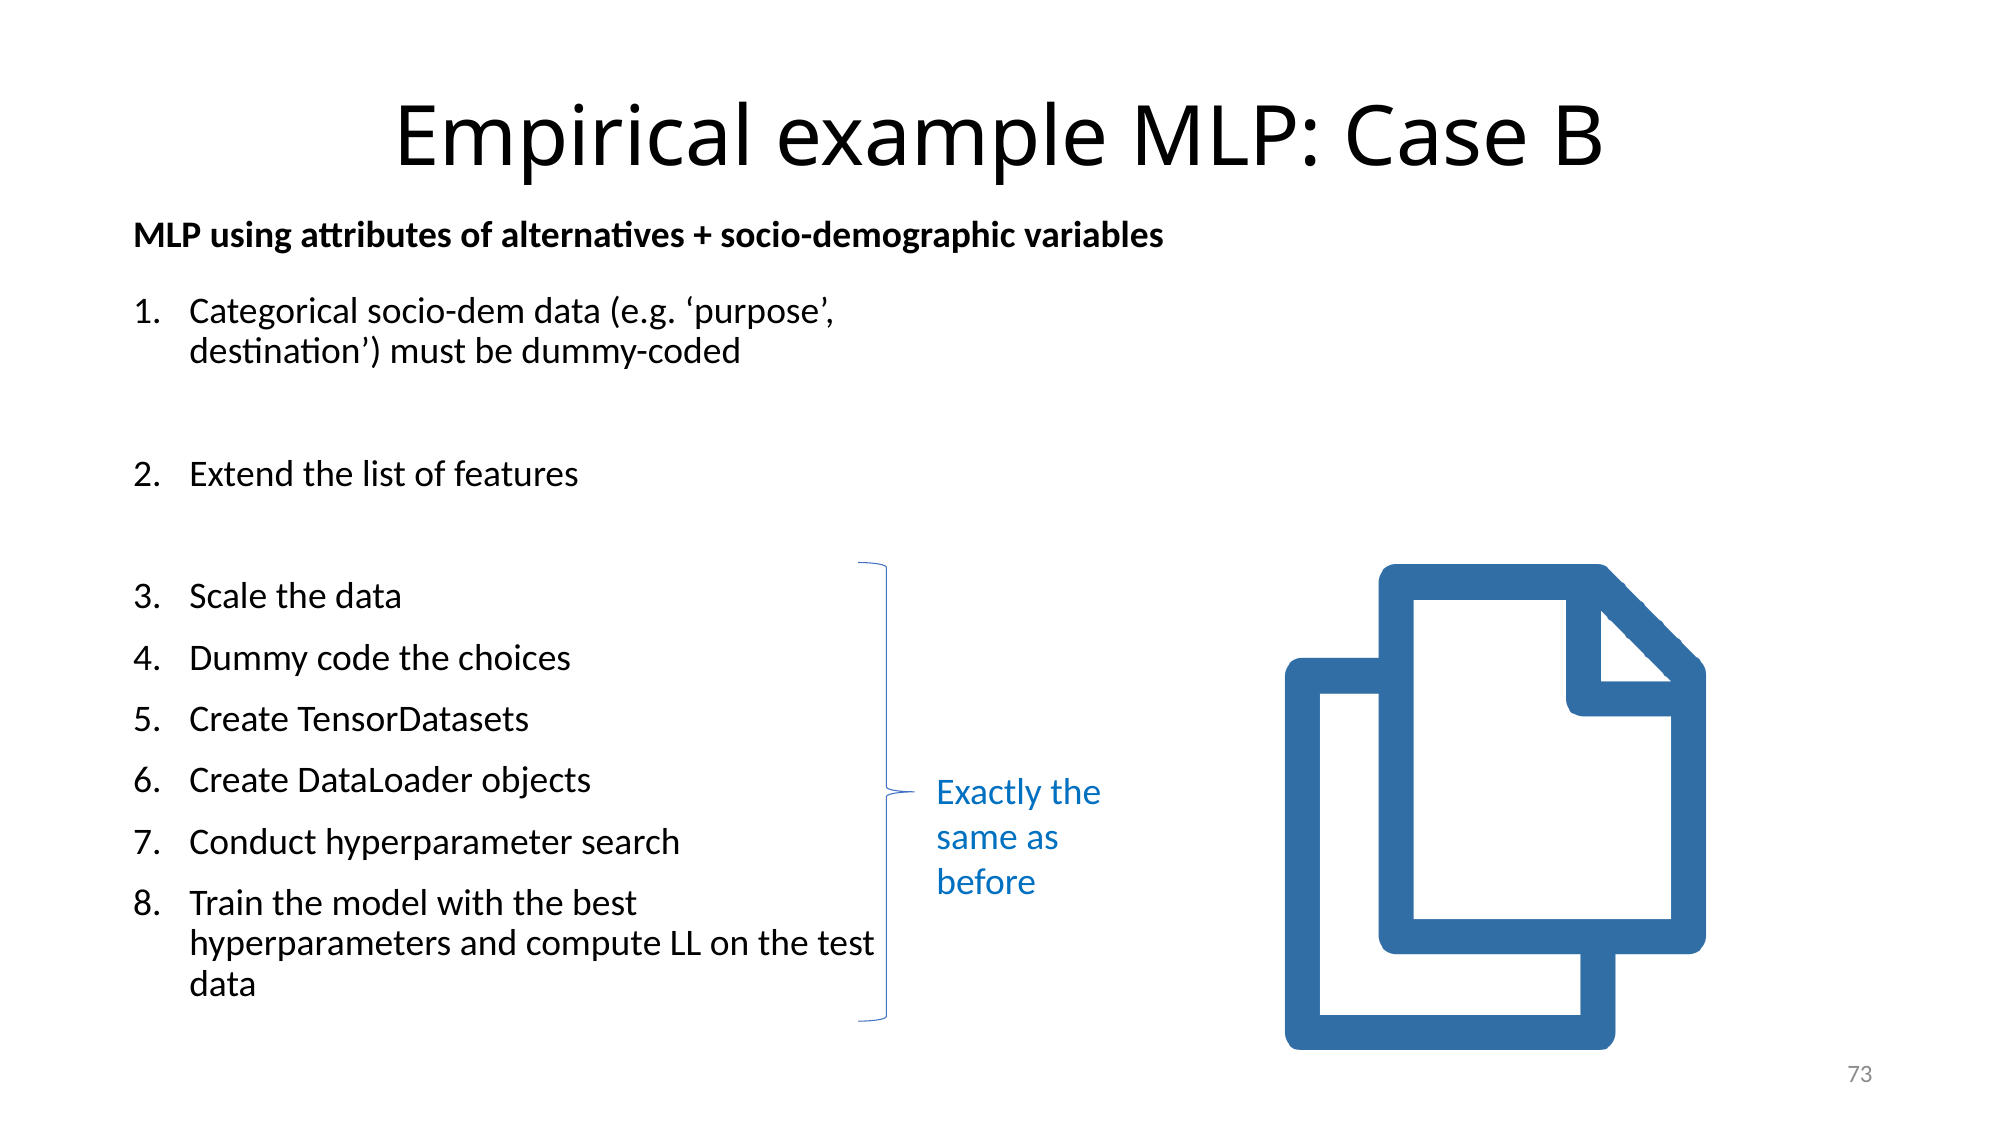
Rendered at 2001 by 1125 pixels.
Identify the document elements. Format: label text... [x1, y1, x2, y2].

text_box [858, 561, 915, 1022]
list MLP using attributes of alternatives + socio-demographic variables [118, 208, 1264, 281]
title Empirical example MLP: Case B [324, 45, 1675, 233]
picture [1252, 564, 1738, 1050]
slide_number 73 [1691, 1042, 1888, 1103]
text_box Exactly the same as before [921, 749, 1130, 921]
text_box Categorical socio-dem data (e.g. ‘purpose’, destination’) must be dummy-coded Extend the list of features Scale the data Dummy code the choices Create TensorDatasets Create DataLoader objects Conduct hyperparameter search Train the model with the best hyperparameters and compute LL on the test data [118, 283, 915, 1107]
